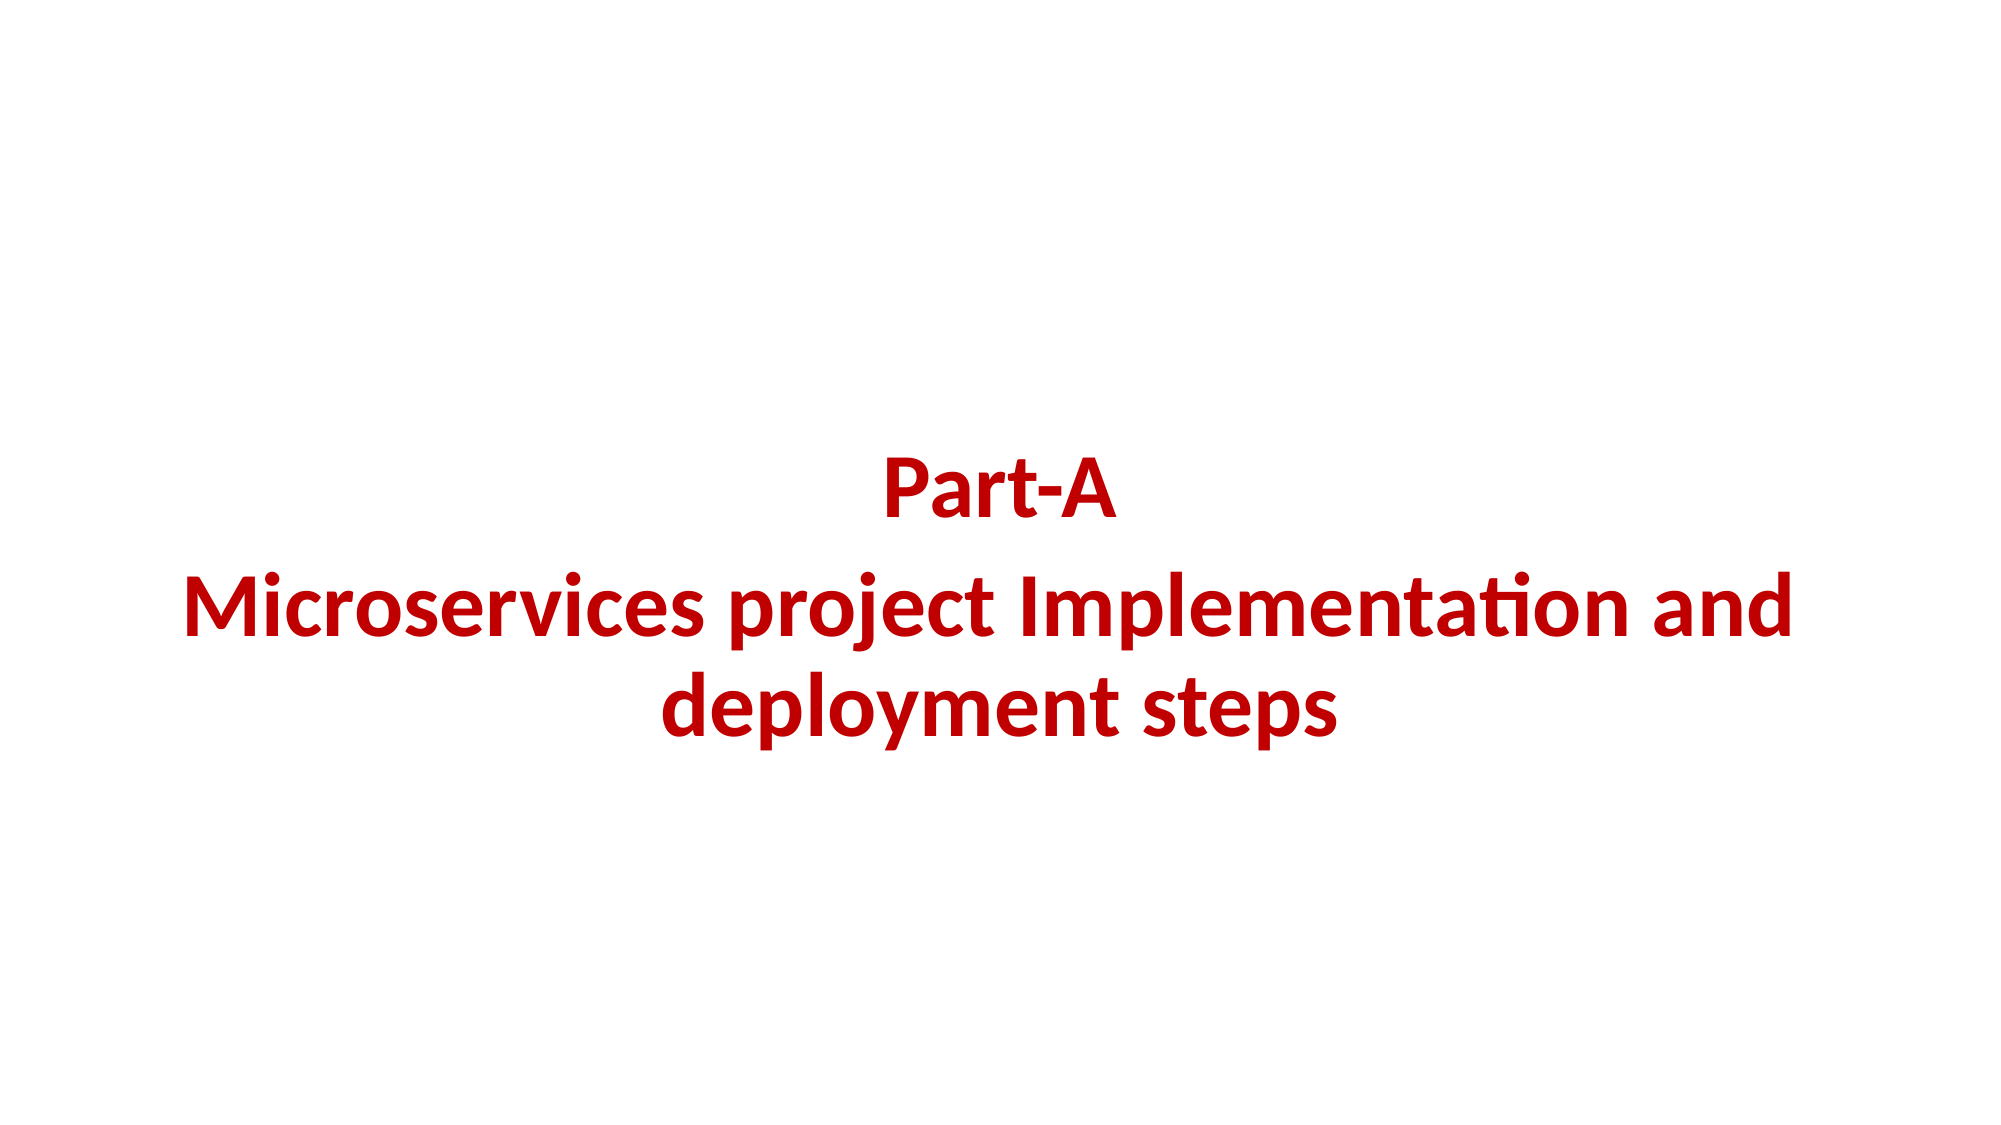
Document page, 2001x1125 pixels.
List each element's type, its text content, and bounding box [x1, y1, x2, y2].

list Part-A Microservices project Implementation and deployment steps [137, 299, 1863, 1014]
